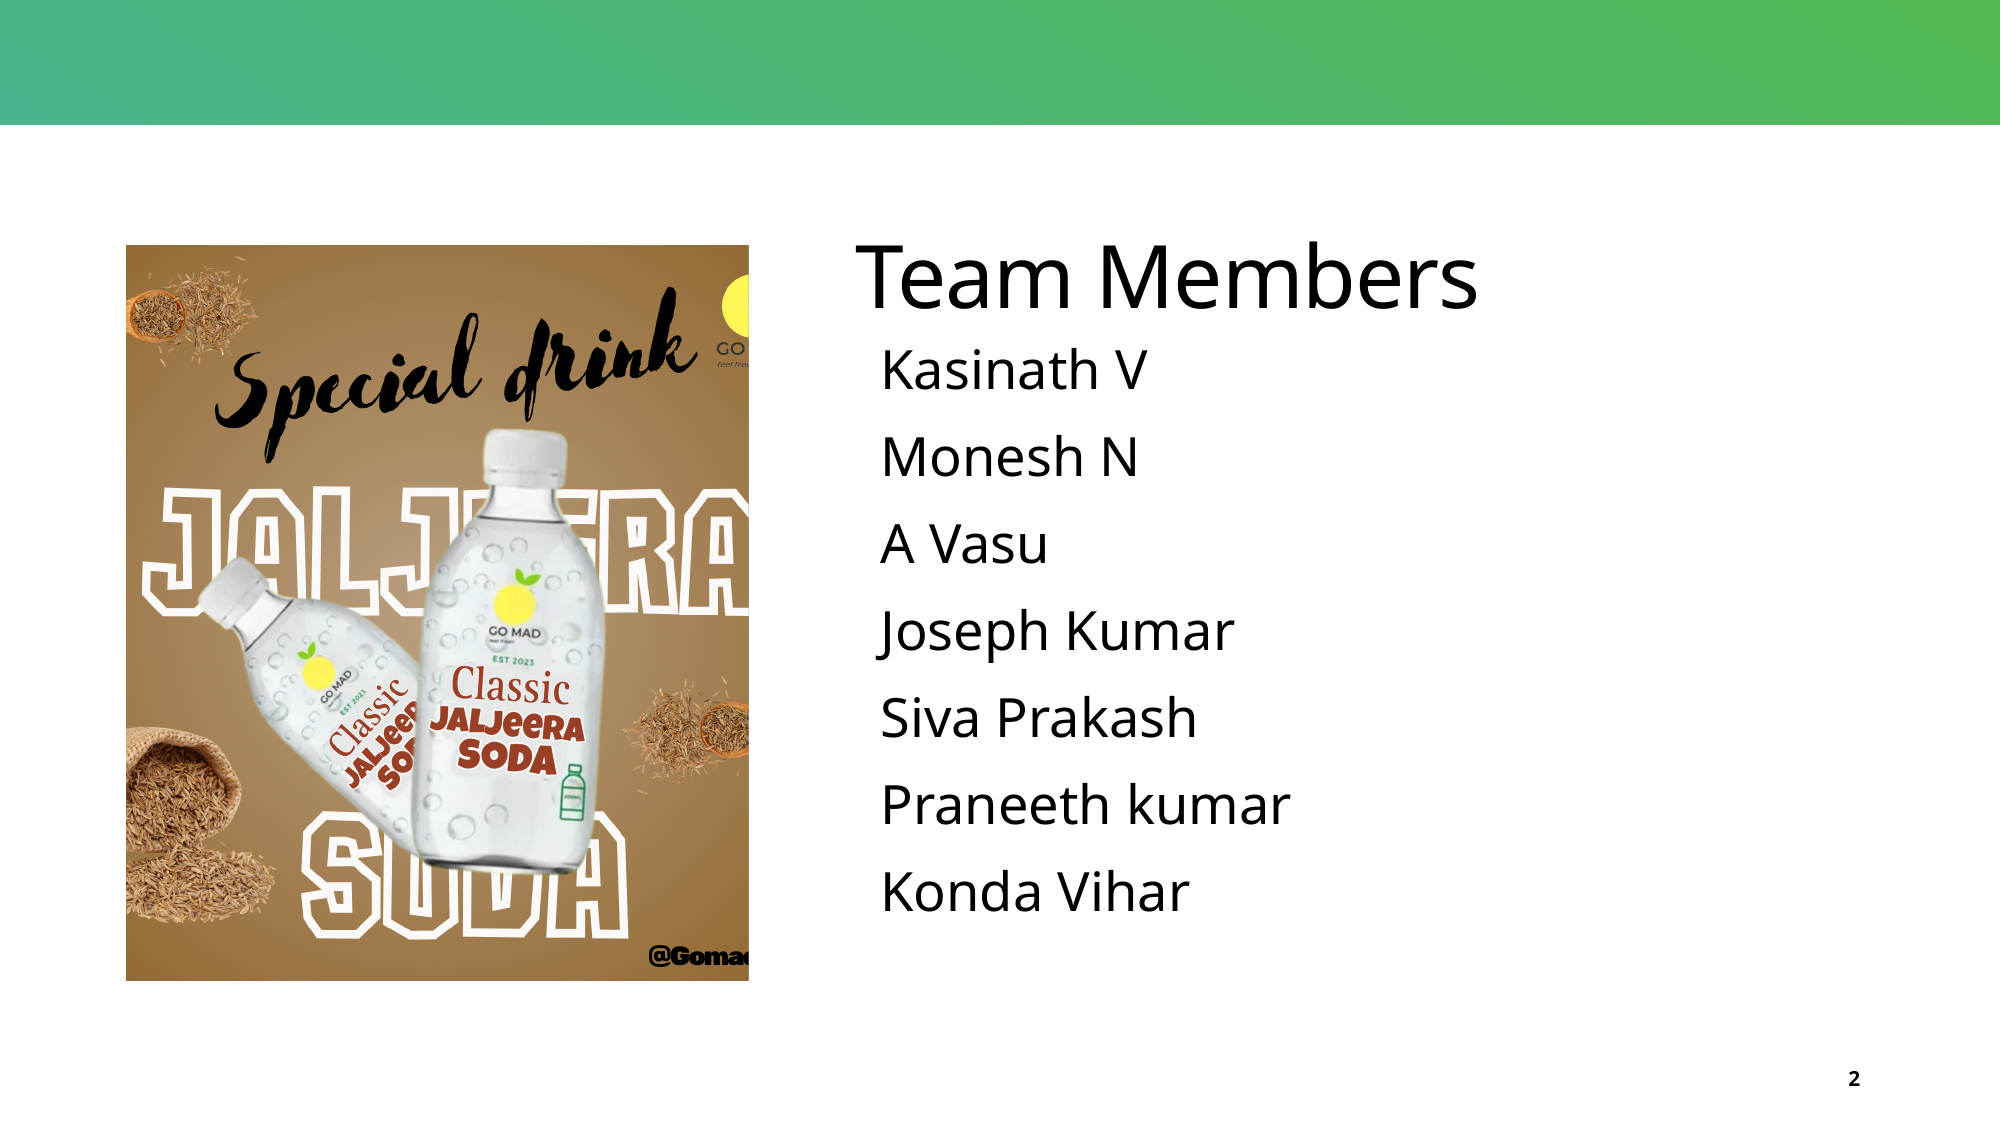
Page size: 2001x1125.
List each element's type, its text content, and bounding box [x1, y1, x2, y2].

slide_number 2 [1788, 1050, 1875, 1110]
title Team Members [840, 221, 1825, 354]
list Kasinath V Monesh N A Vasu Joseph Kumar Siva Prakash Praneeth kumar Konda Vihar [865, 324, 1832, 1000]
picture [125, 245, 749, 981]
